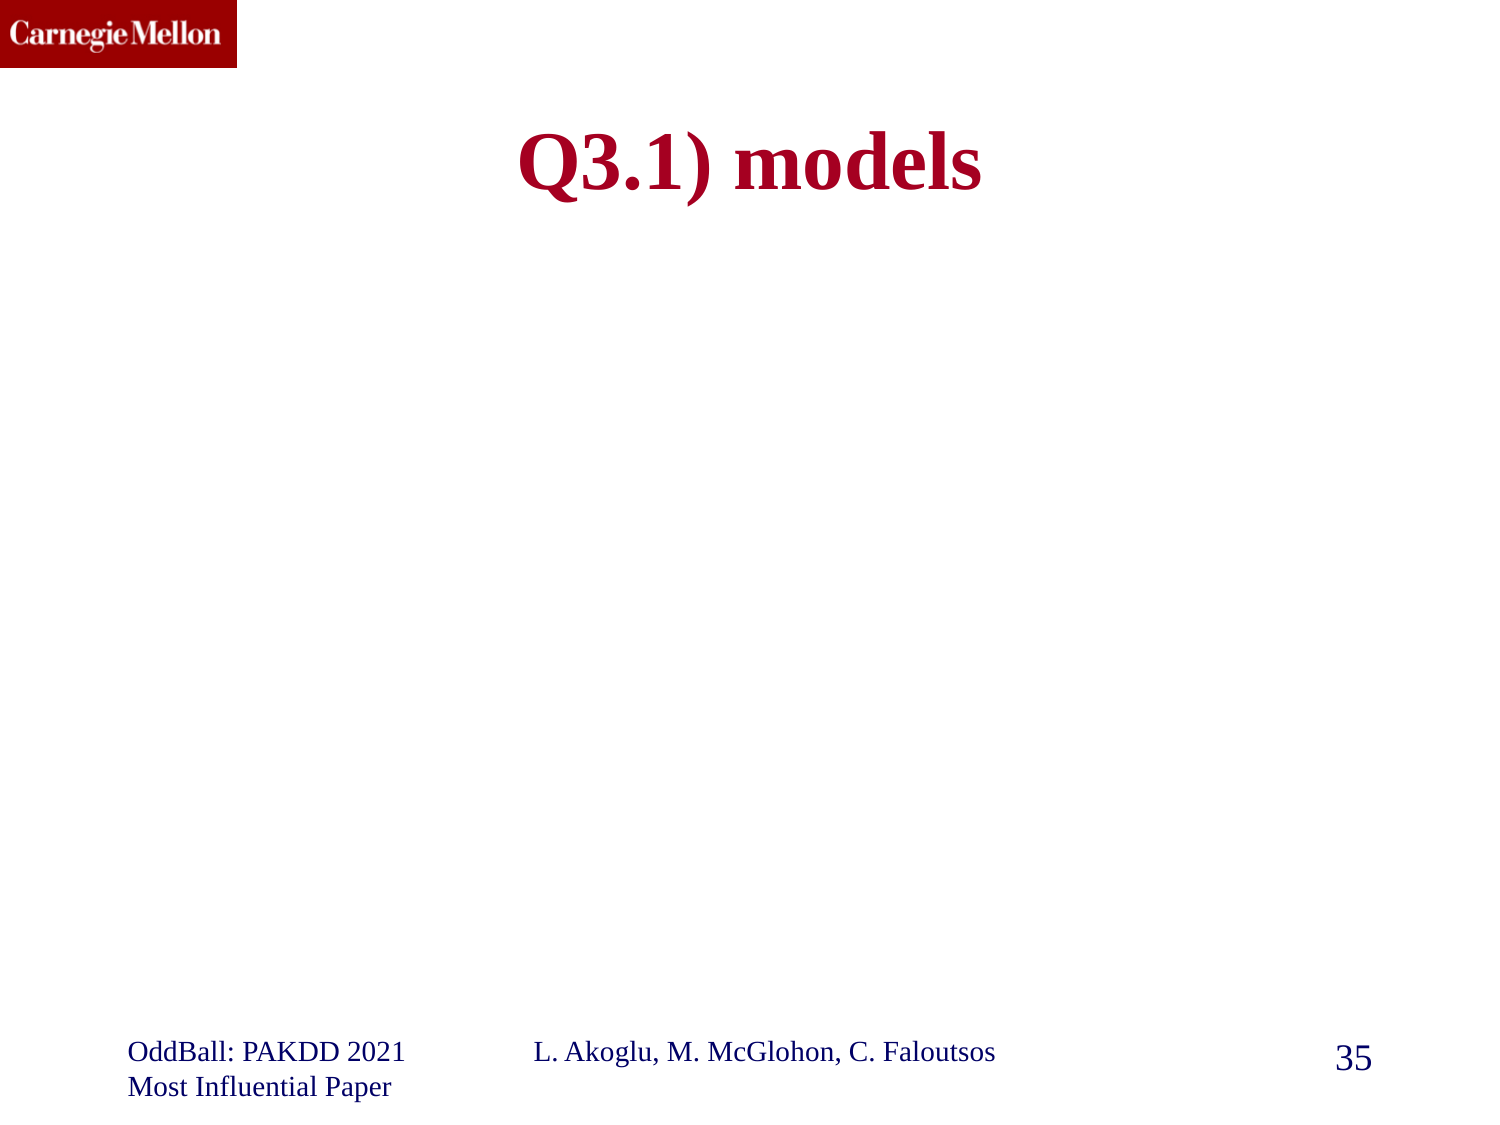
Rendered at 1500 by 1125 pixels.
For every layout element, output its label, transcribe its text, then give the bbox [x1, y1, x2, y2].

footer L. Akoglu, M. McGlohon, C. Faloutsos [512, 1024, 1018, 1101]
slide_number OddBall: PAKDD 2021 Most Influential Paper [112, 1024, 426, 1101]
title Q3.1) models [112, 99, 1388, 213]
picture [0, 0, 237, 68]
slide_number 35 [1074, 1024, 1388, 1101]
